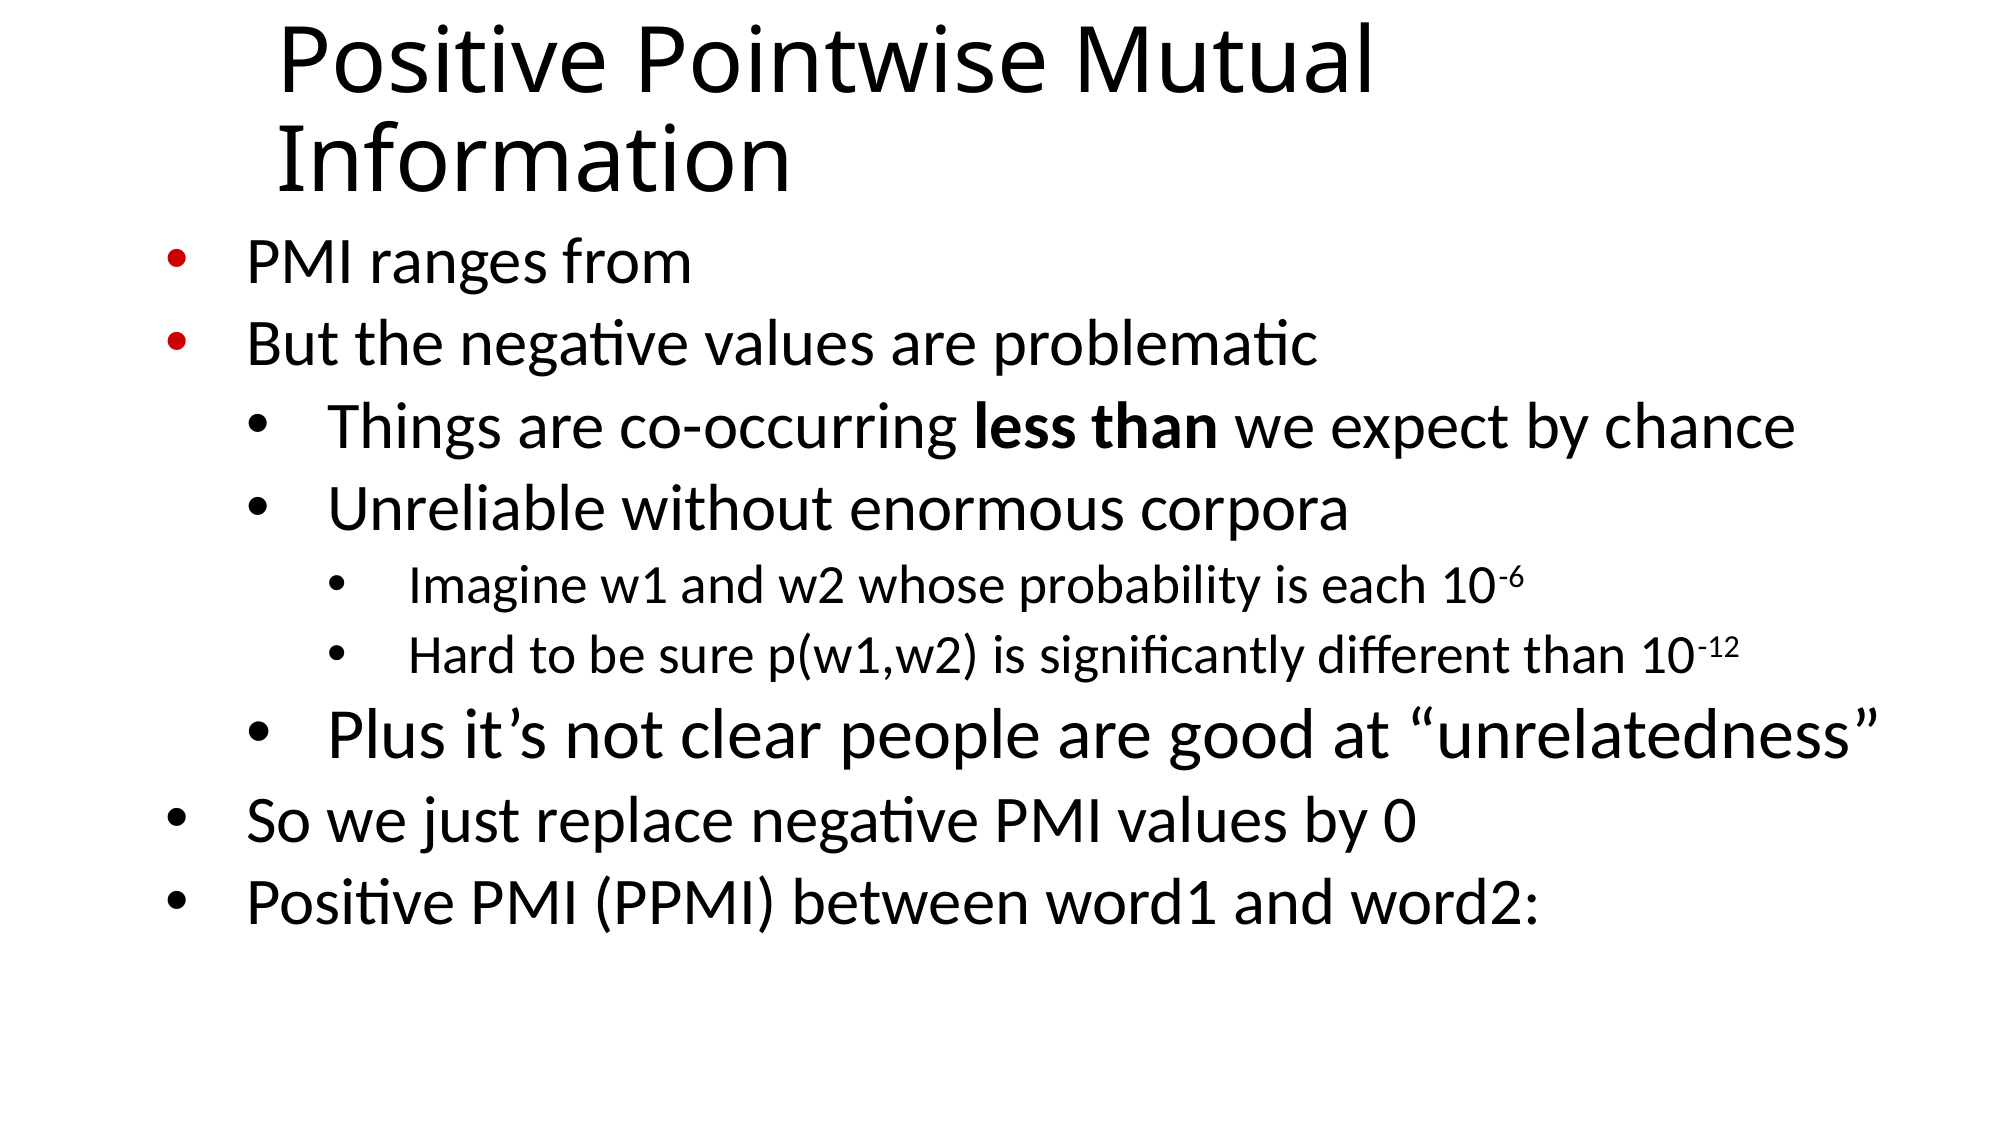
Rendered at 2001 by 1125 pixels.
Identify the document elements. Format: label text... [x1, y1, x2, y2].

title Positive Pointwise Mutual Information [261, 31, 1895, 194]
